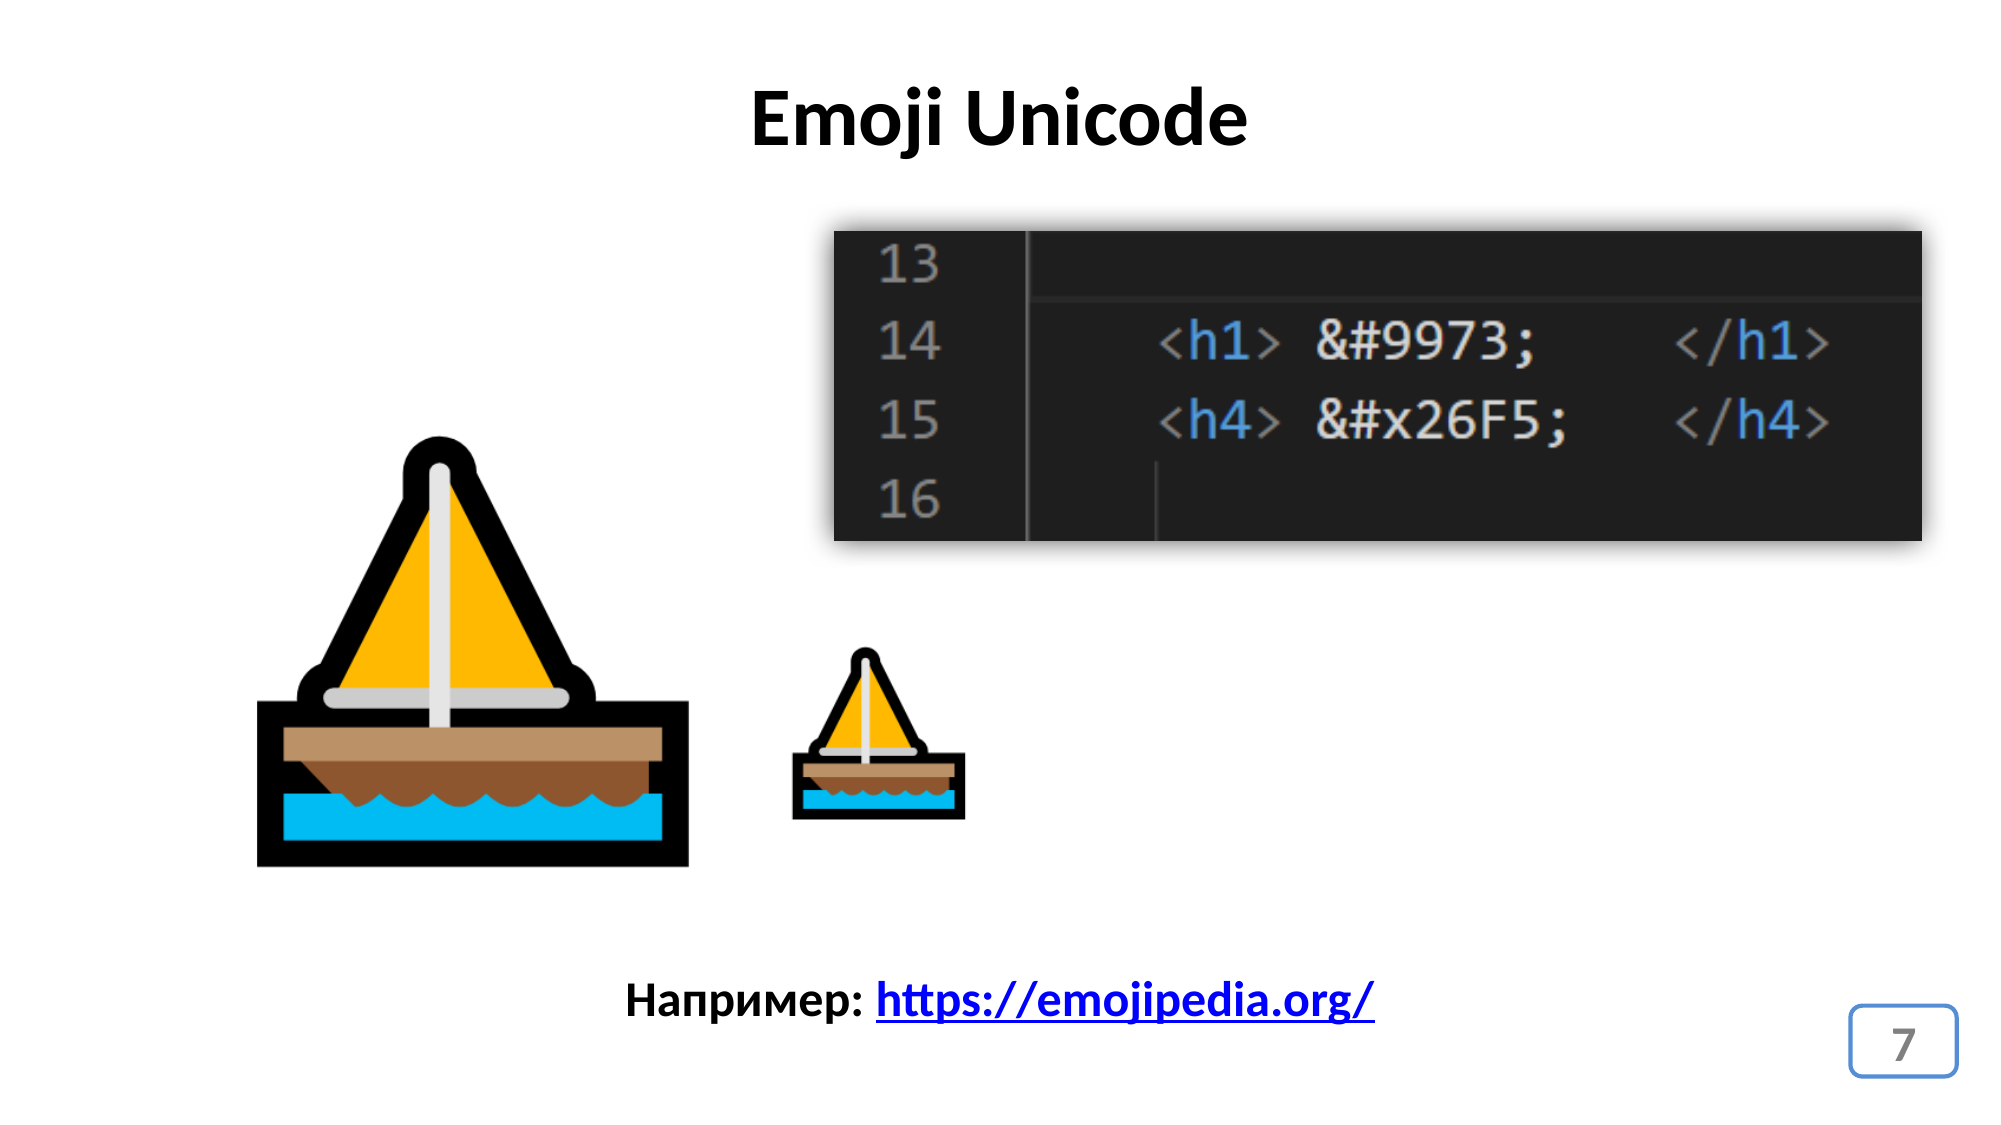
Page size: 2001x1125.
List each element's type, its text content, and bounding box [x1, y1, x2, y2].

text_box 7 [1848, 1034, 1959, 1079]
text_box Например: https://emojipedia.org/ [0, 959, 2000, 1034]
picture [184, 231, 1922, 949]
text_box Emoji Unicode [0, 54, 2000, 170]
